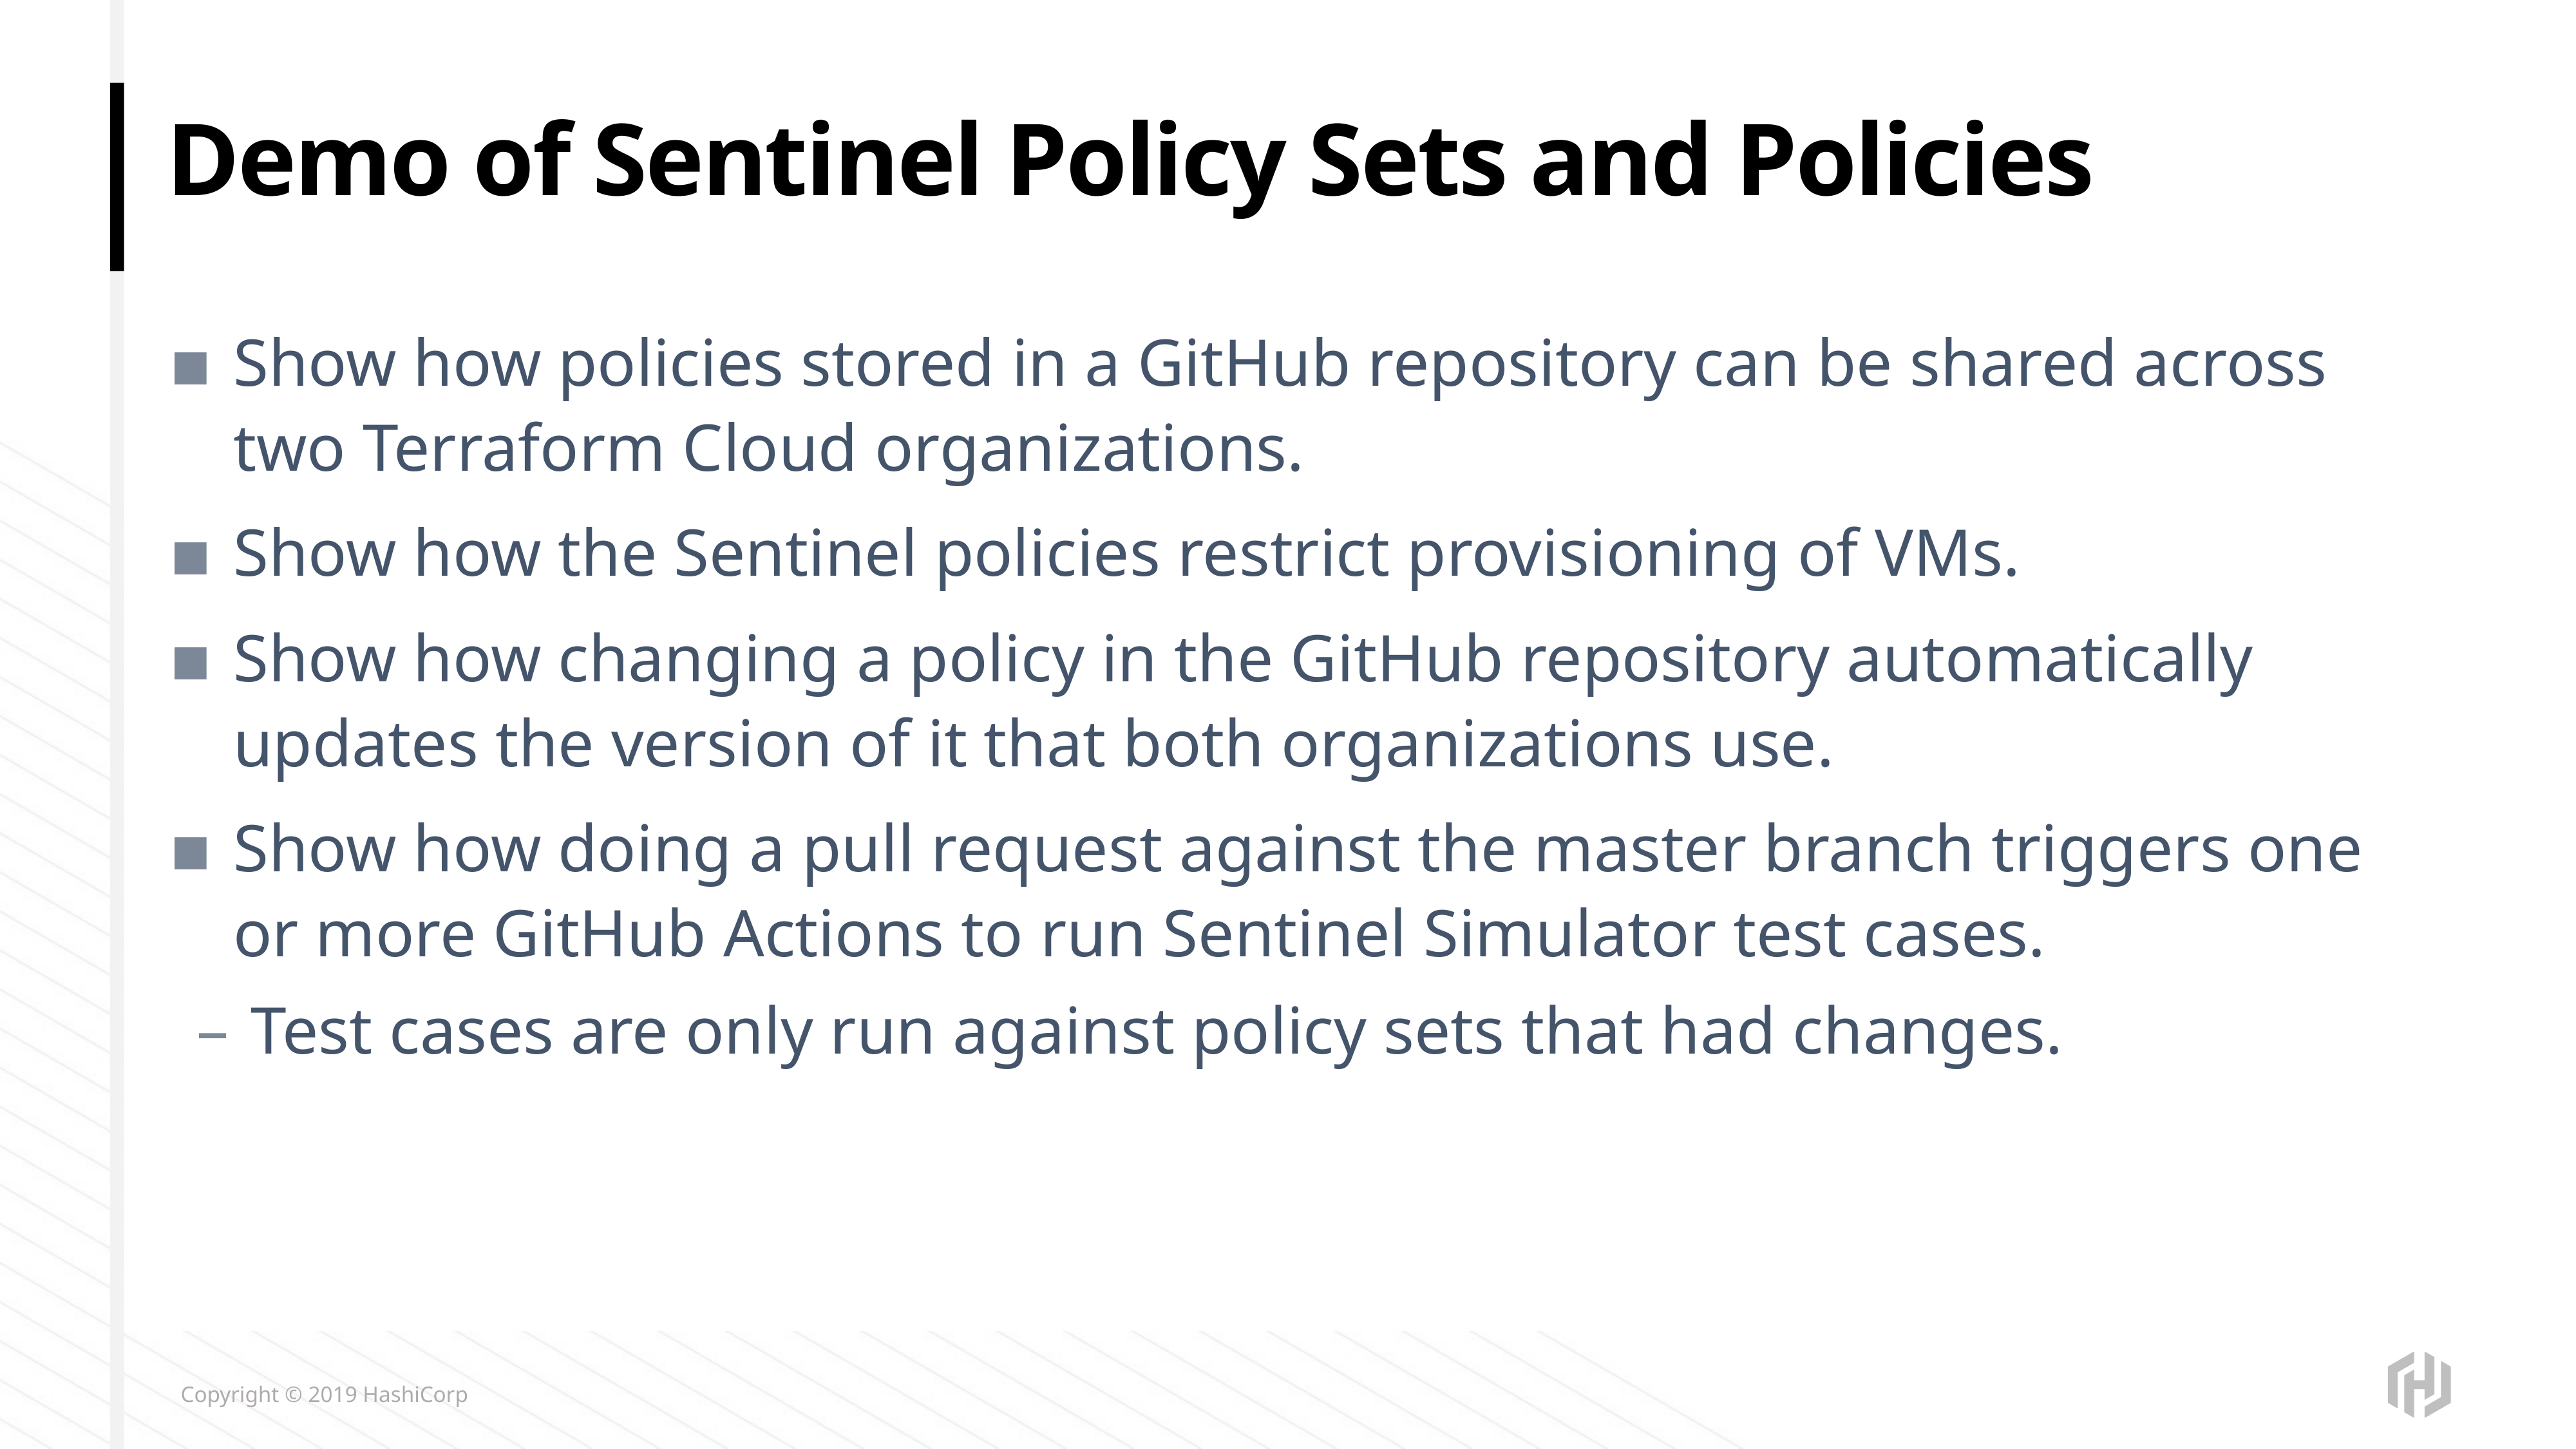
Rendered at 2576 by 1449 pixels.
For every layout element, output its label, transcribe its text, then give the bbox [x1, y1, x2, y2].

list Show how policies stored in a GitHub repository can be shared across two Terraform Cloud organizations. Show how the Sentinel policies restrict provisioning of VMs. Show how changing a policy in the GitHub repository automatically updates the version of it that both organizations use. Show how doing a pull request against the master branch triggers one or more GitHub Actions to run Sentinel Simulator test cases. Test cases are only run against policy sets that had changes. [152, 300, 2452, 1331]
title Demo of Sentinel Policy Sets and Policies [152, 81, 2452, 272]
